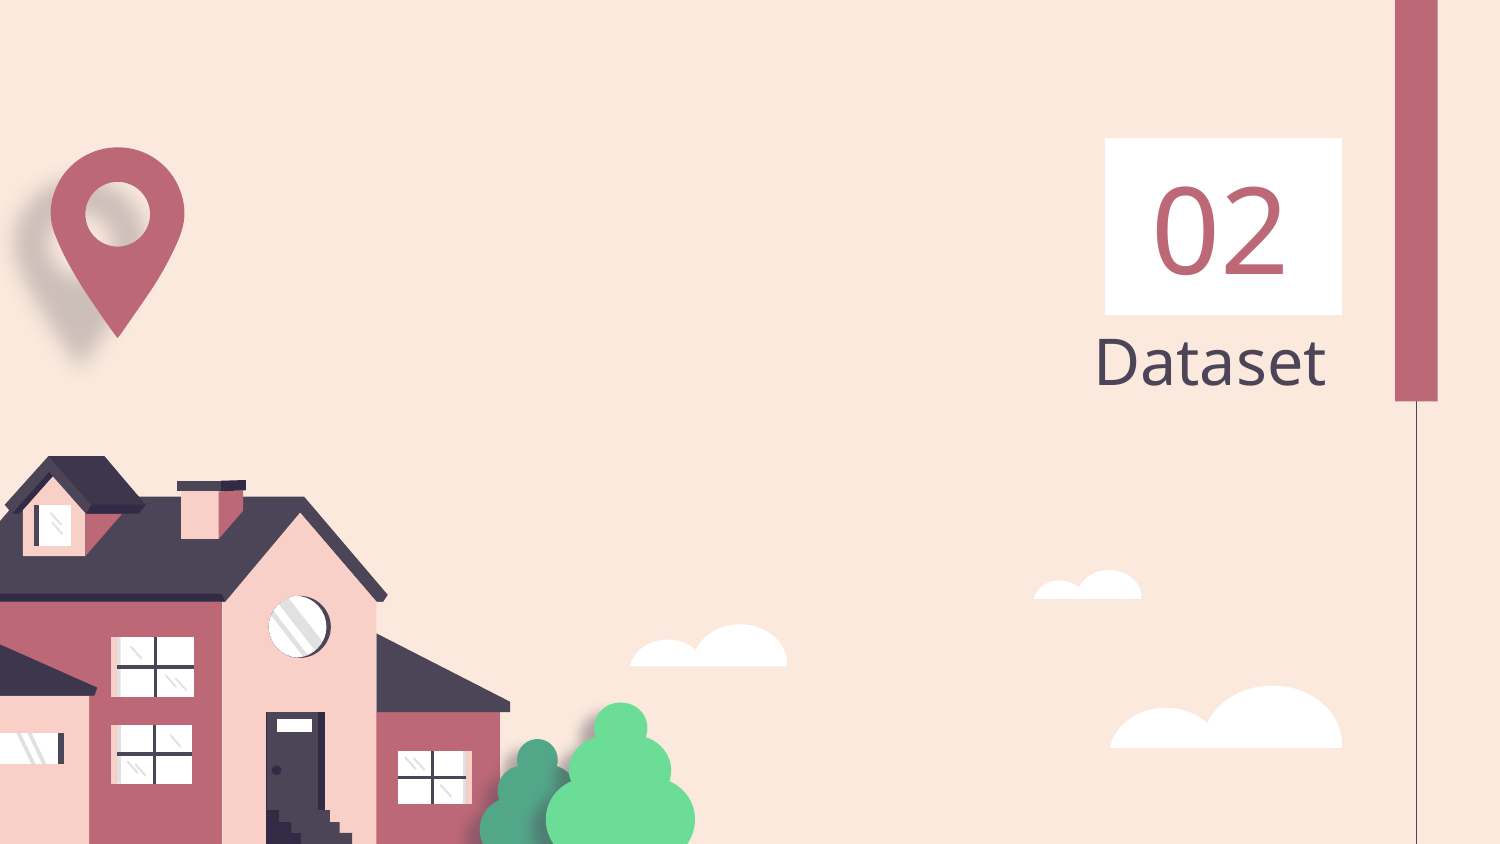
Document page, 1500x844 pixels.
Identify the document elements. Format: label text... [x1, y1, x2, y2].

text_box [629, 569, 1343, 749]
title 02 [1104, 138, 1343, 285]
title Dataset [701, 285, 1343, 435]
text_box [0, 147, 696, 844]
